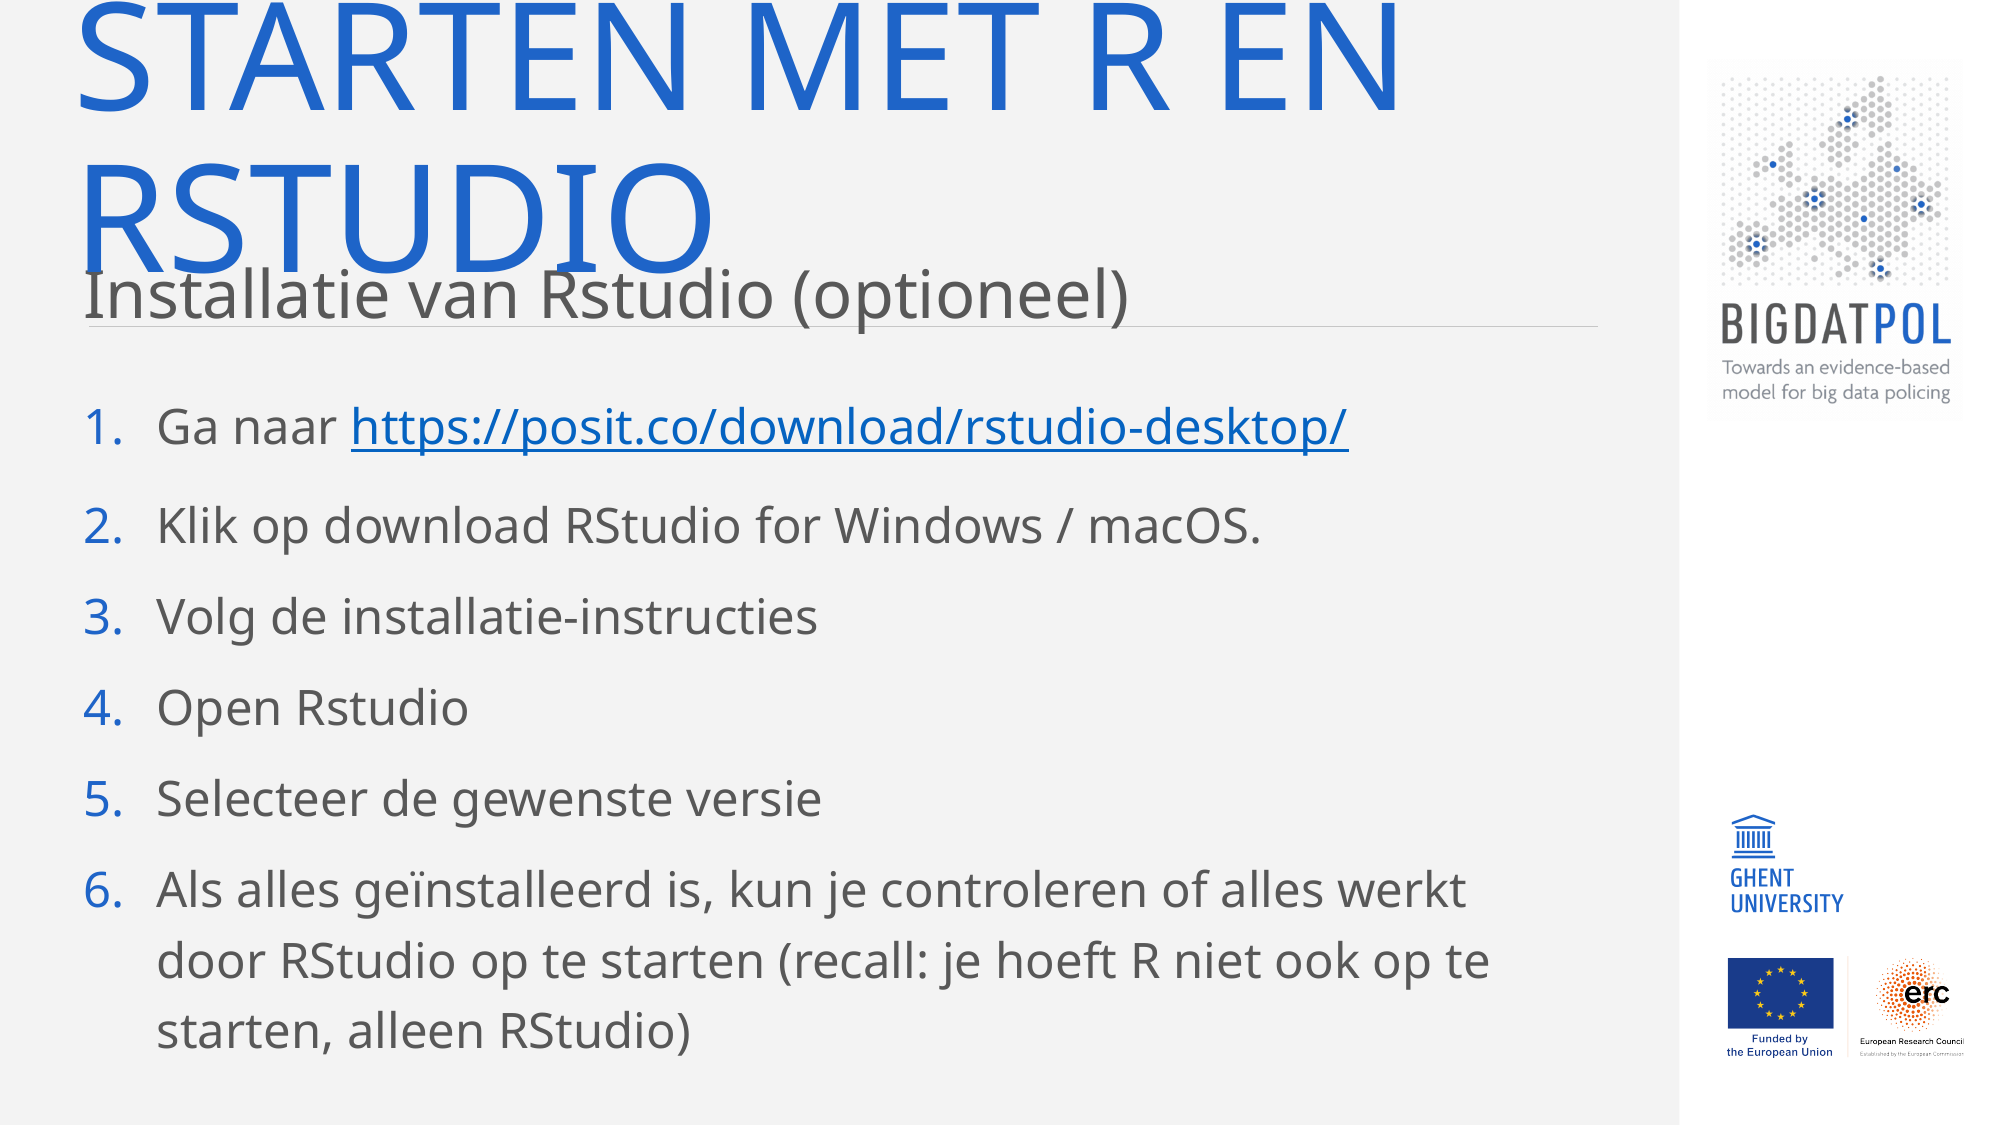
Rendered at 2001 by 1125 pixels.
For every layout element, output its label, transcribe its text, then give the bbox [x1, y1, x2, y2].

list Ga naar https://posit.co/download/rstudio-desktop/ Klik op download RStudio for Windows / macOS. Volg de installatie-instructies Open Rstudio Selecteer de gewenste versie Als alles geïnstalleerd is, kun je controleren of alles werkt door RStudio op te starten (recall: je hoeft R niet ook op te starten, alleen RStudio) [68, 375, 1599, 1071]
list Installatie van Rstudio (optioneel) [68, 233, 1599, 336]
title Starten met r en rstudio [58, 53, 1599, 233]
picture [1688, 781, 1964, 1058]
picture [1707, 59, 1963, 421]
